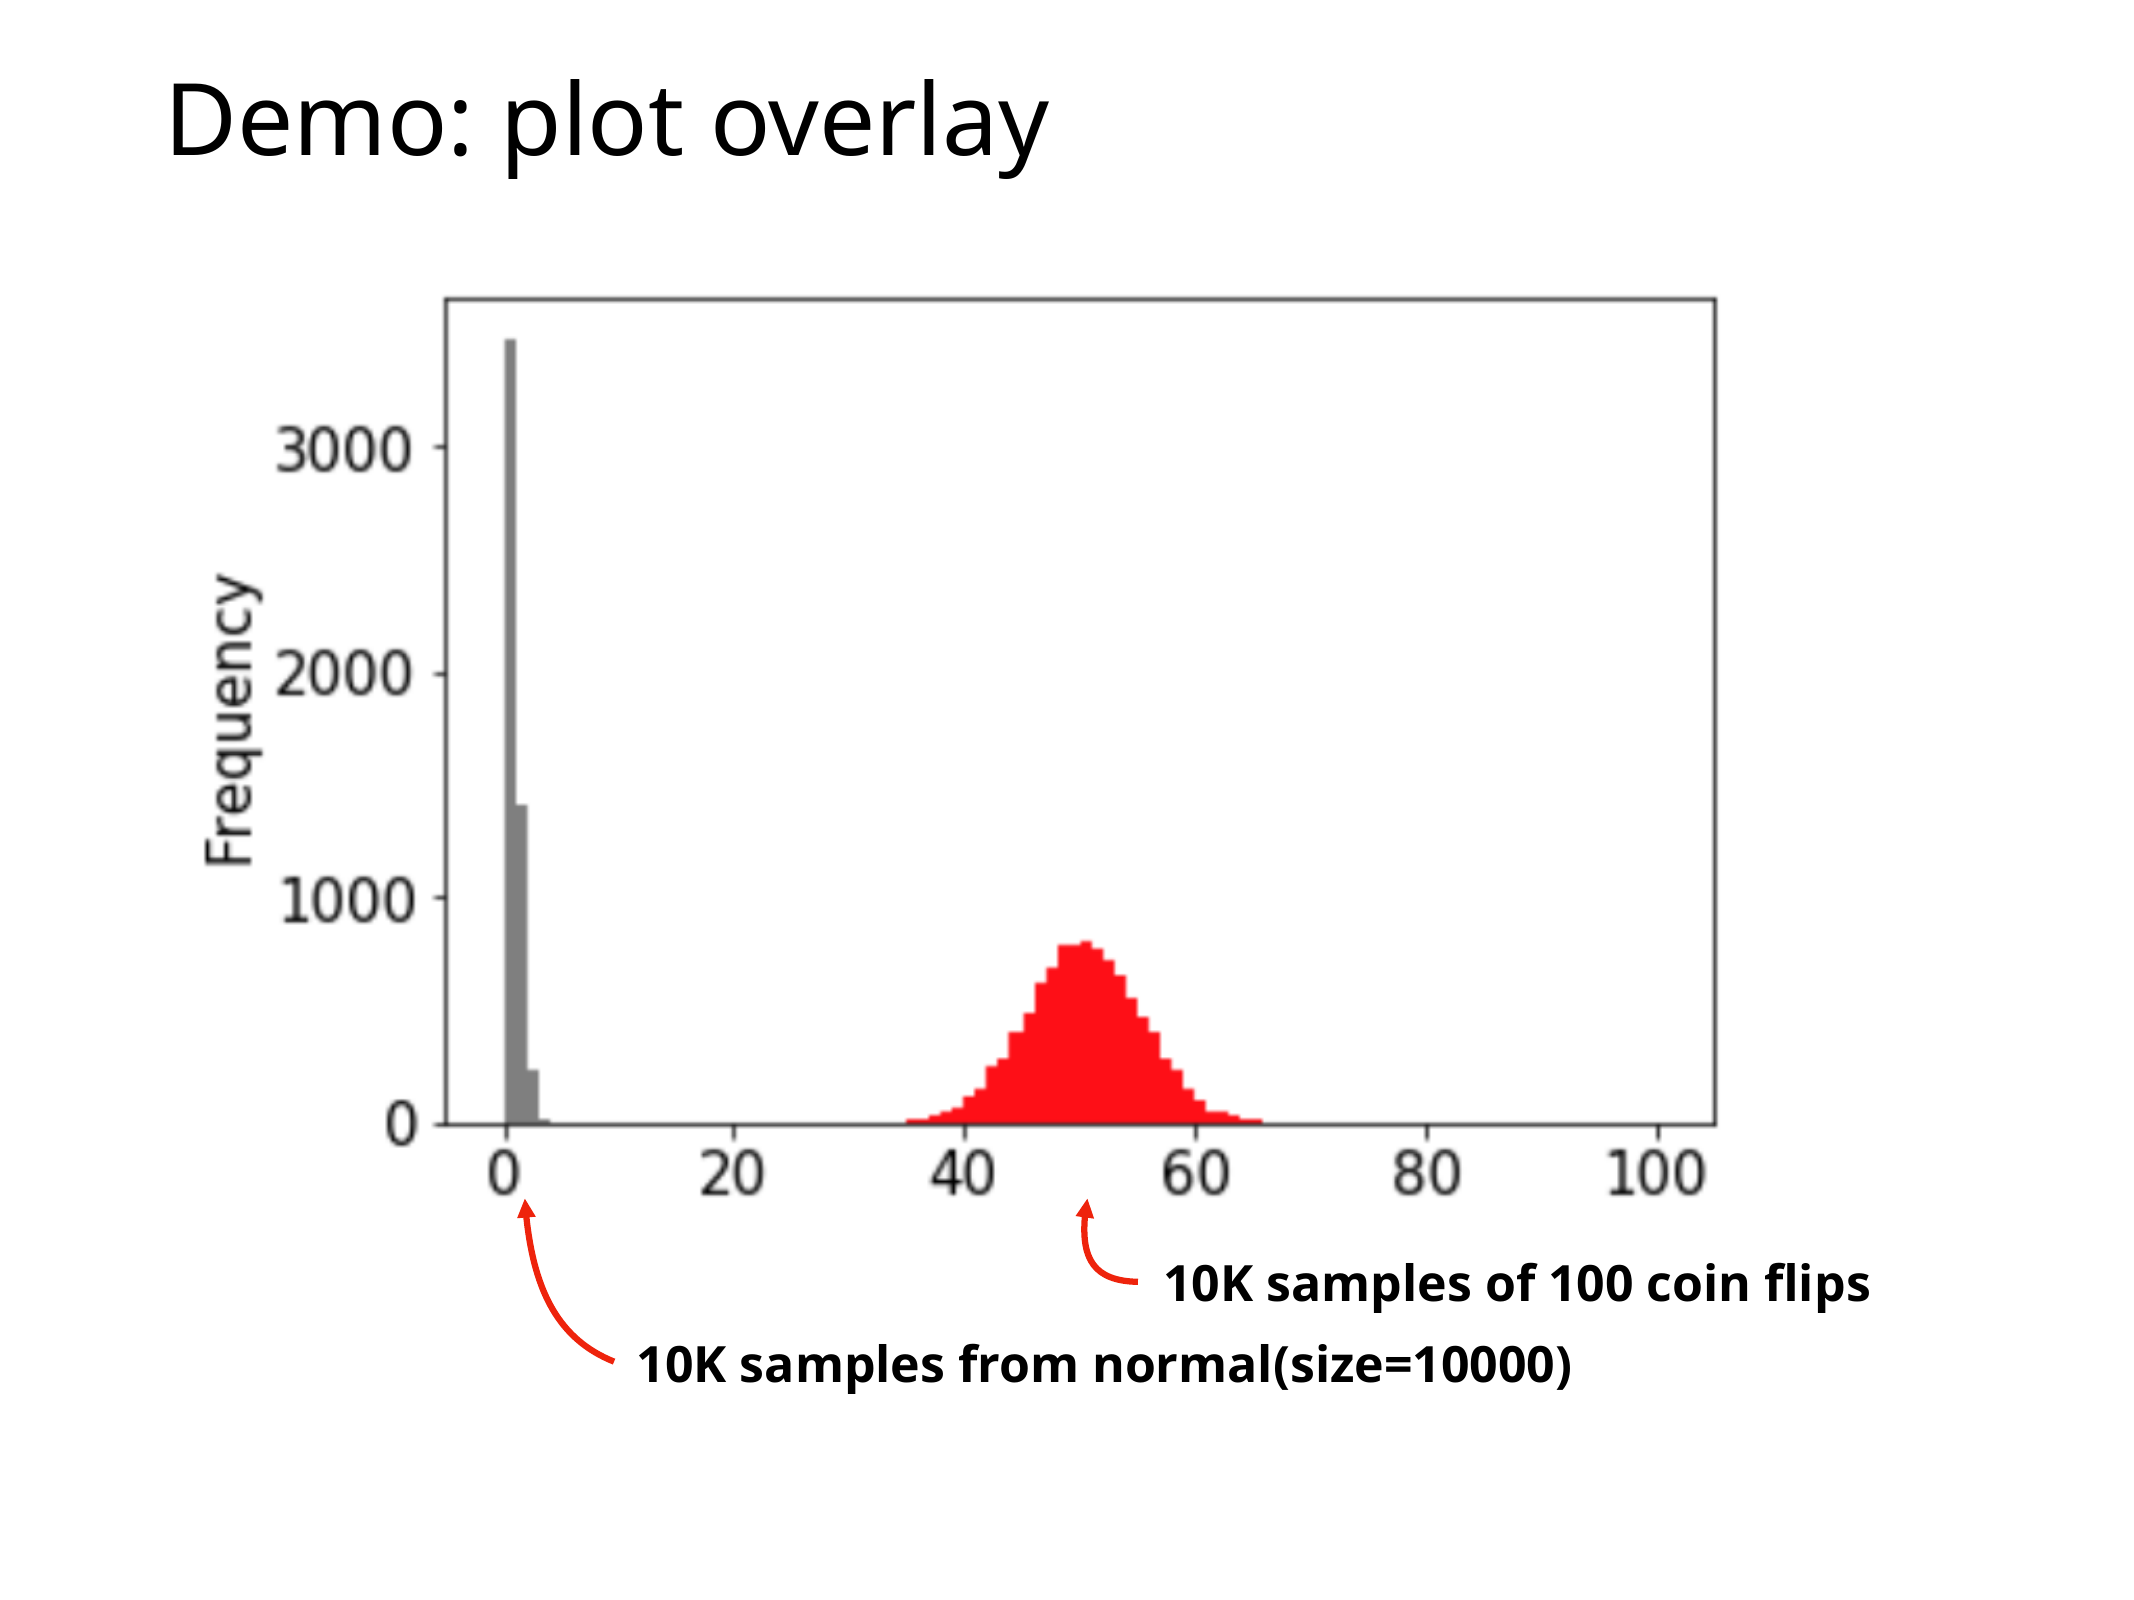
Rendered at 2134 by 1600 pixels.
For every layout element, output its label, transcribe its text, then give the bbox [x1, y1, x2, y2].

picture [184, 255, 1737, 1228]
text_box [527, 1228, 615, 1362]
title Demo: plot overlay [155, 41, 1978, 191]
text_box 10K samples from normal(size=10000) [628, 1324, 1581, 1401]
text_box 10K samples of 100 coin flips [1155, 1242, 1880, 1320]
text_box [1084, 1228, 1138, 1282]
